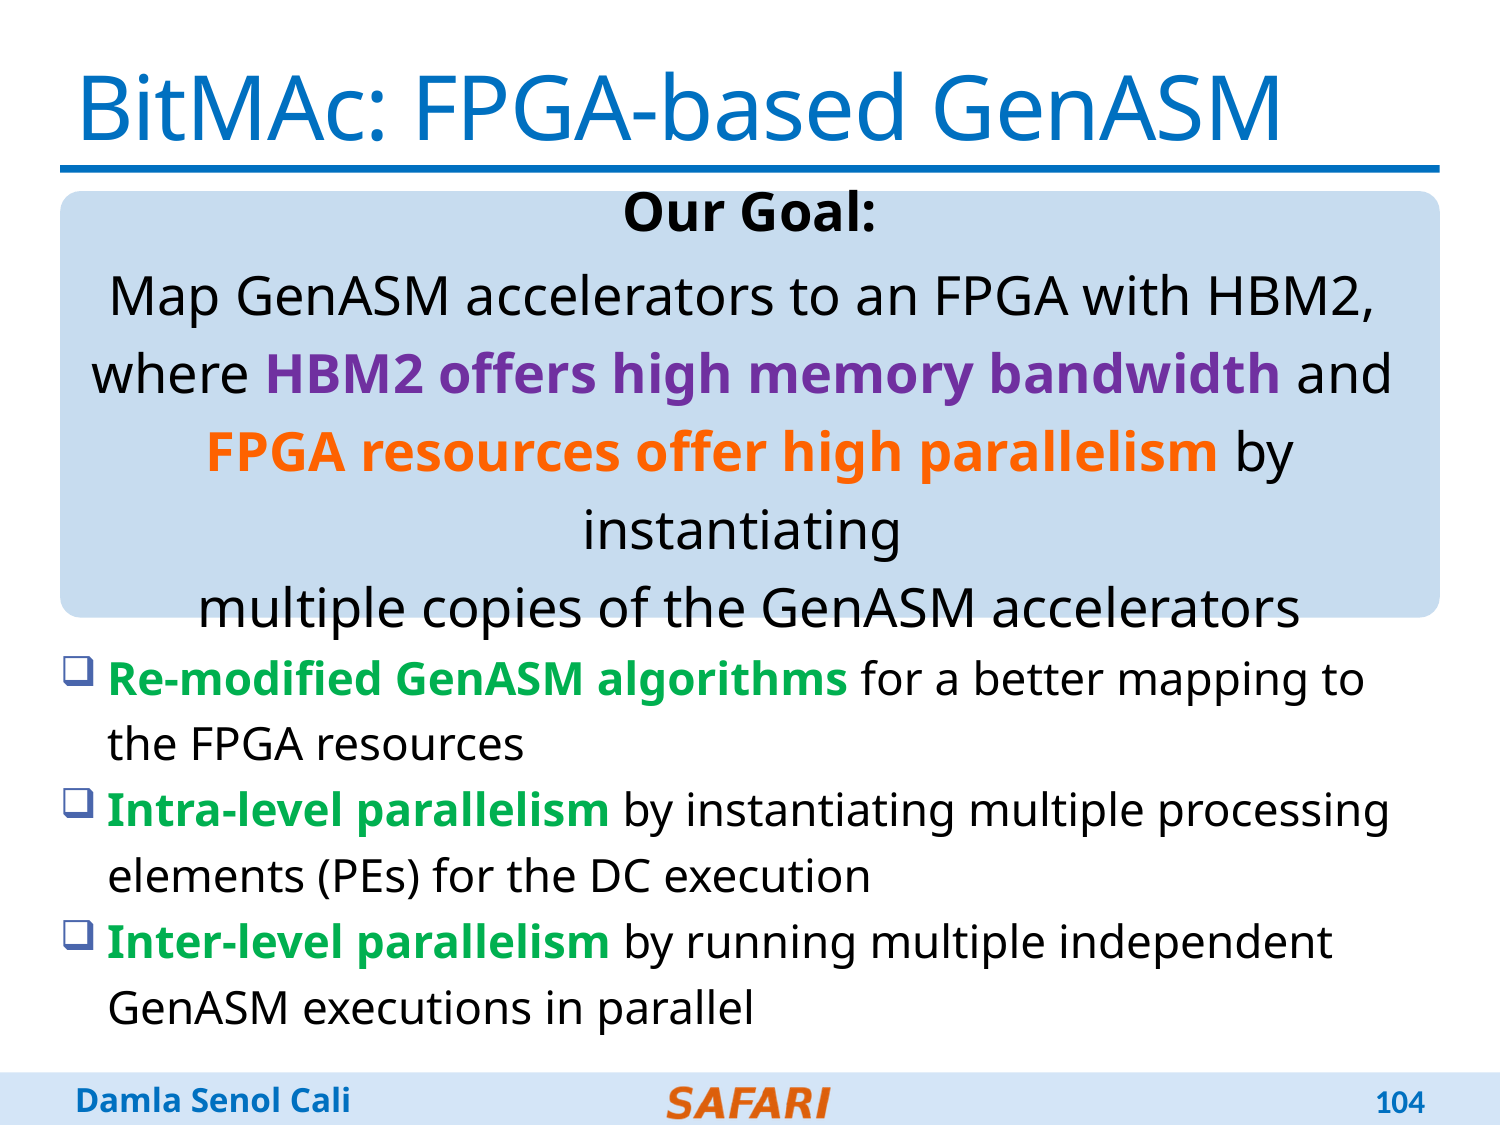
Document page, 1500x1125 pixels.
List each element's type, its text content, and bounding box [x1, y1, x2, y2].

slide_number 104 [1233, 1077, 1440, 1123]
picture [665, 1078, 835, 1125]
list Re-modified GenASM algorithms for a better mapping to the FPGA resources Intra-level parallelism by instantiating multiple processing elements (PEs) for the DC execution Inter-level parallelism by running multiple independent GenASM executions in parallel [60, 630, 1440, 1058]
title BitMAc: FPGA-based GenASM [60, 42, 1440, 166]
text_box Our Goal: Map GenASM accelerators to an FPGA with HBM2, where HBM2 offers high memory bandwidth and FPGA resources offer high parallelism by instantiating multiple copies of the GenASM accelerators [60, 191, 1440, 618]
